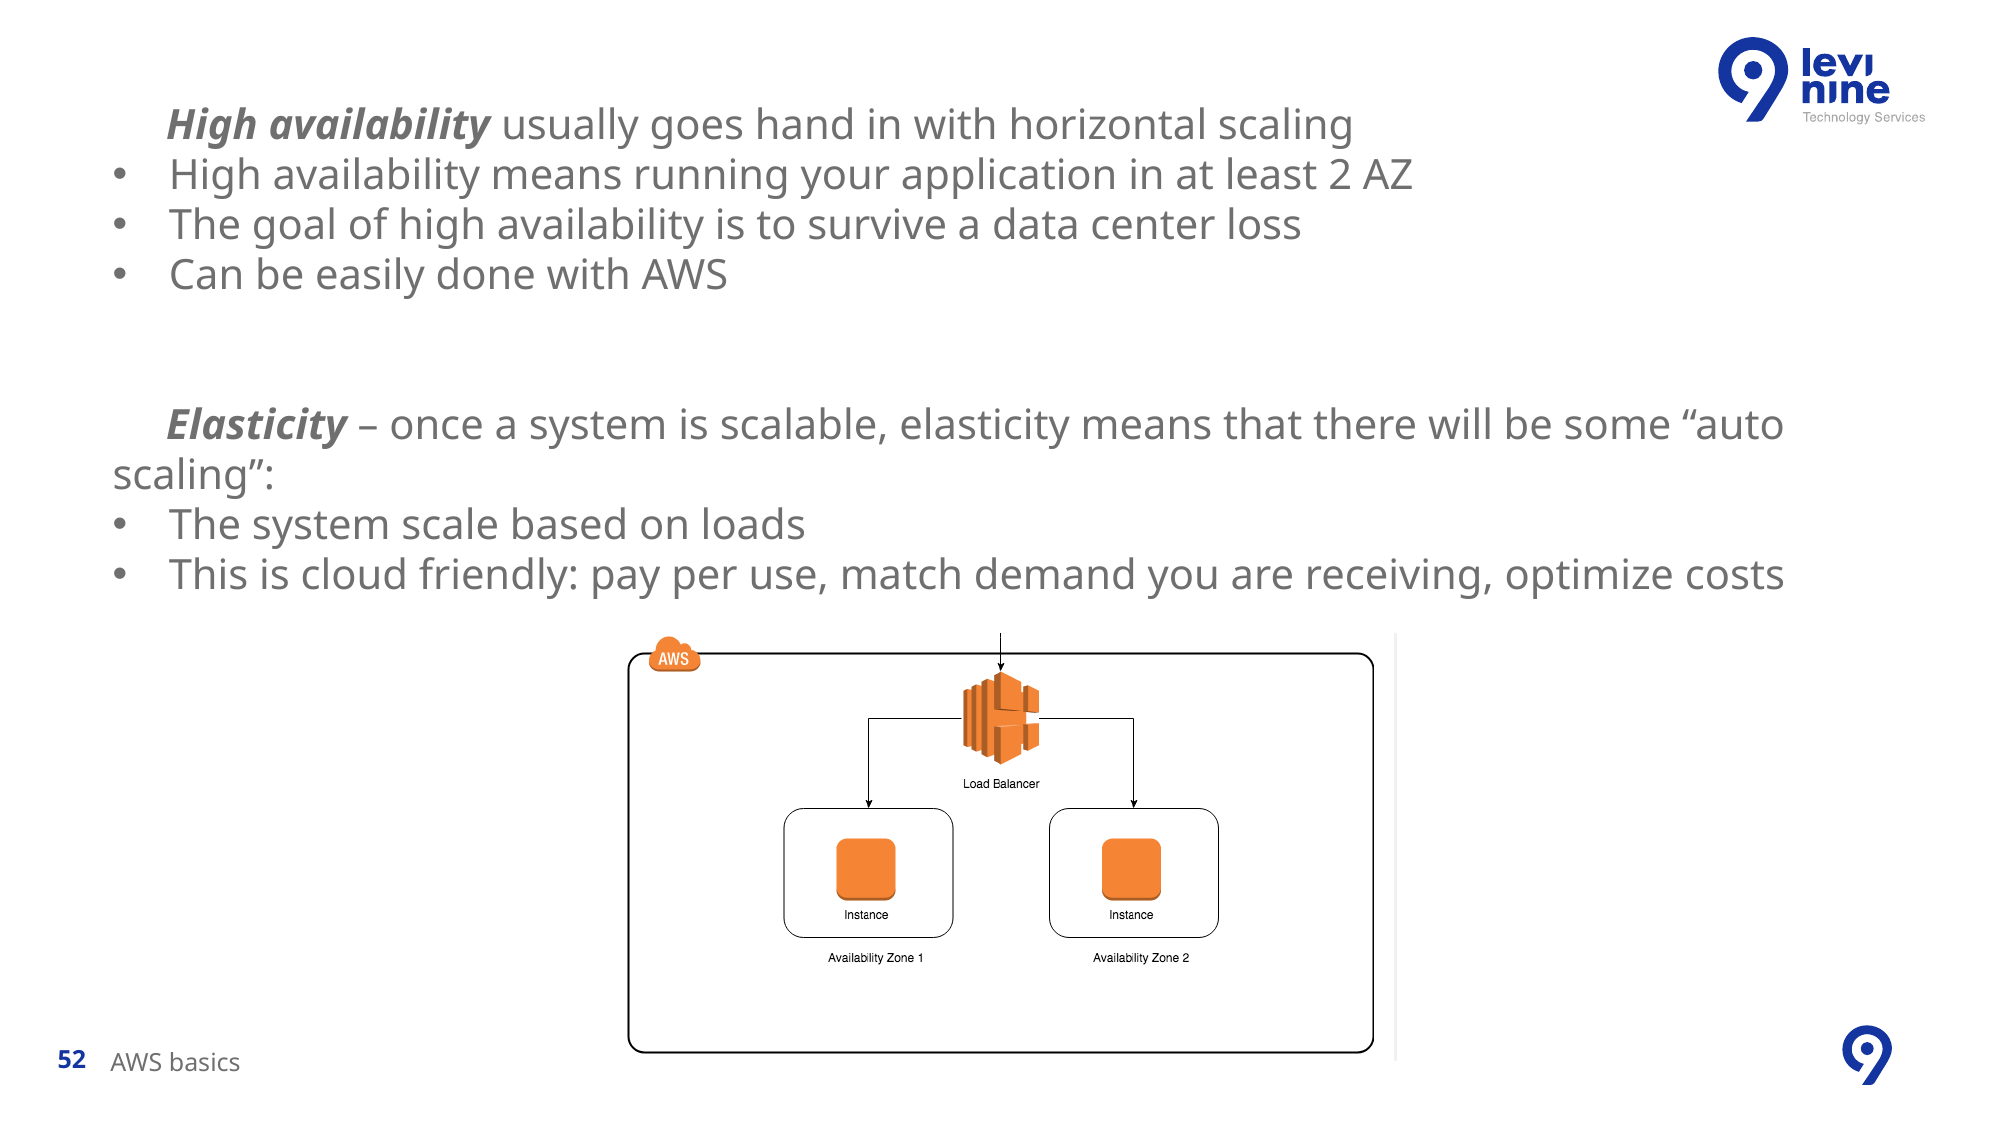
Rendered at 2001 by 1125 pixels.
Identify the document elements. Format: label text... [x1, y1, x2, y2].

footer AWS basics [110, 1045, 1289, 1077]
slide_number 52 [57, 1045, 103, 1077]
picture [602, 633, 1397, 1061]
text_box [1718, 37, 1925, 125]
text_box High availability usually goes hand in with horizontal scaling High availability means running your application in at least 2 AZ The goal of high availability is to survive a data center loss Can be easily done with AWS Elasticity – once a system is scalable, elasticity means that there will be some “auto scaling”: The system scale based on loads This is cloud friendly: pay per use, match demand you are receiving, optimize costs [106, 92, 1887, 755]
